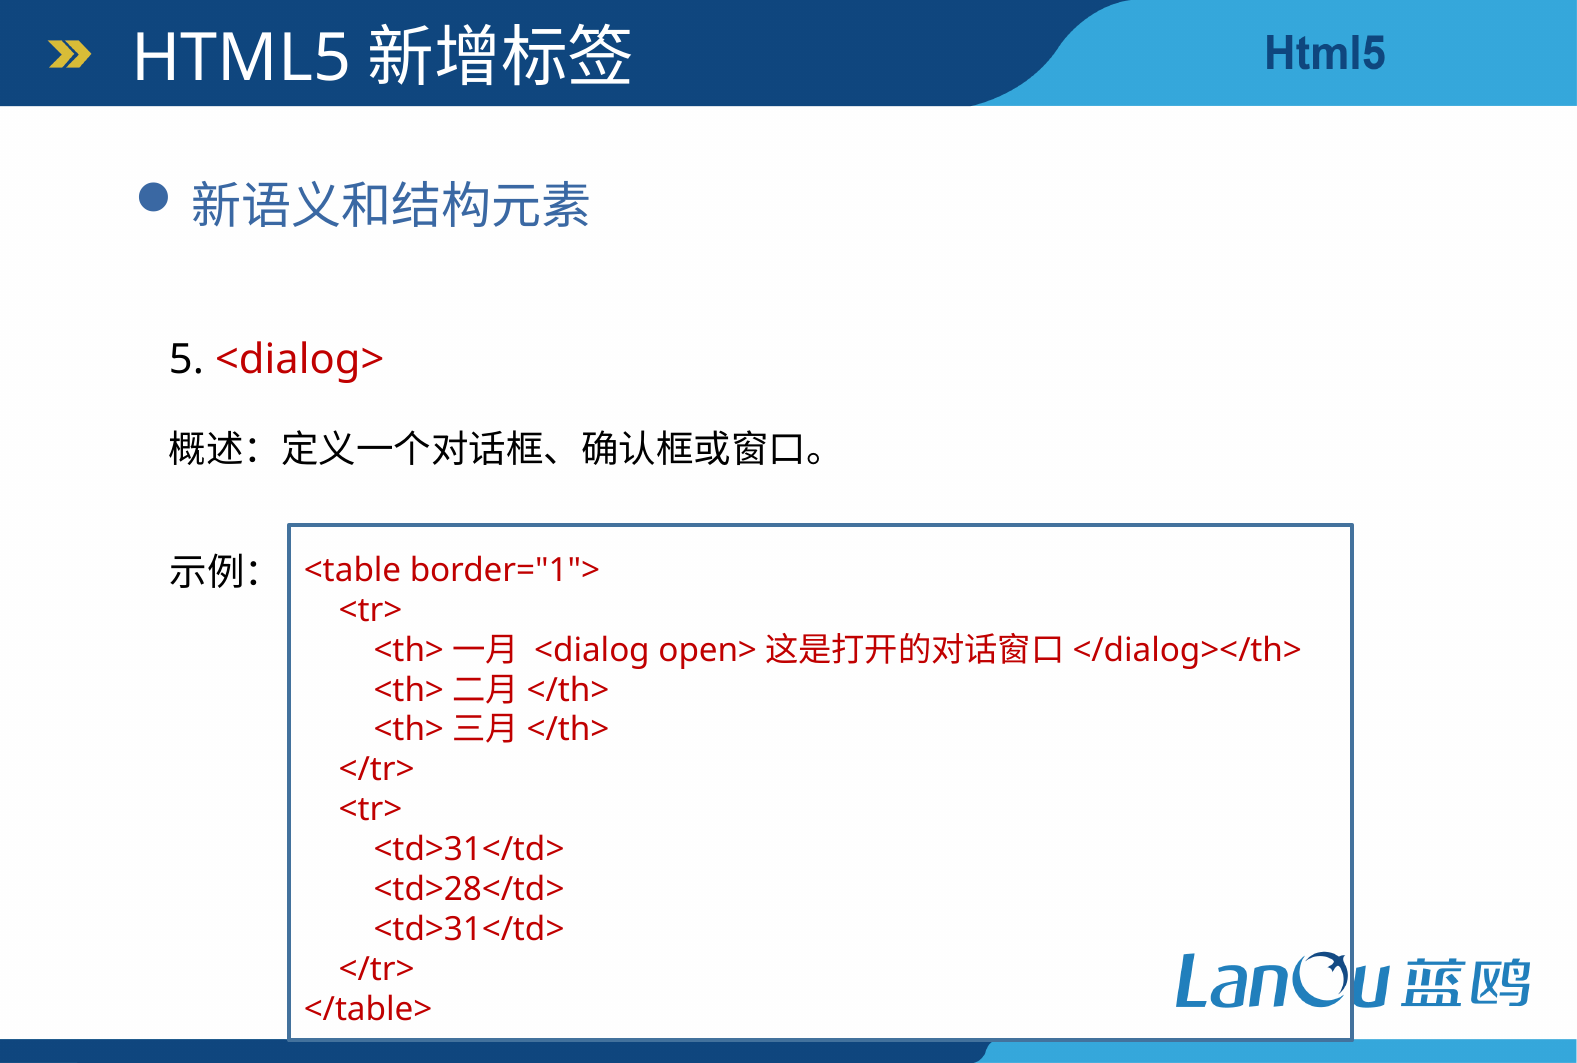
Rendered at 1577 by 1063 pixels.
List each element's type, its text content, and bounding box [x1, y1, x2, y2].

text_box 概述：定义一个对话框、确认框或窗口。 [154, 417, 1553, 477]
text_box HTML5新增标签 [116, 5, 650, 101]
text_box 示例： [155, 540, 287, 601]
text_box <table border="1"> <tr> <th>一月 <dialog open>这是打开的对话窗口</dialog></th> <th>二月</th> <th>三月</th> </tr> <tr> <td>31</td> <td>28</td> <td>31</td> </tr> </table> [1354, 540, 1577, 1035]
picture [0, 0, 1577, 1063]
text_box [118, 177, 228, 284]
text_box 5. <dialog> [154, 324, 1553, 390]
text_box [287, 523, 1354, 1042]
text_box 新语义和结构元素 [127, 166, 599, 242]
